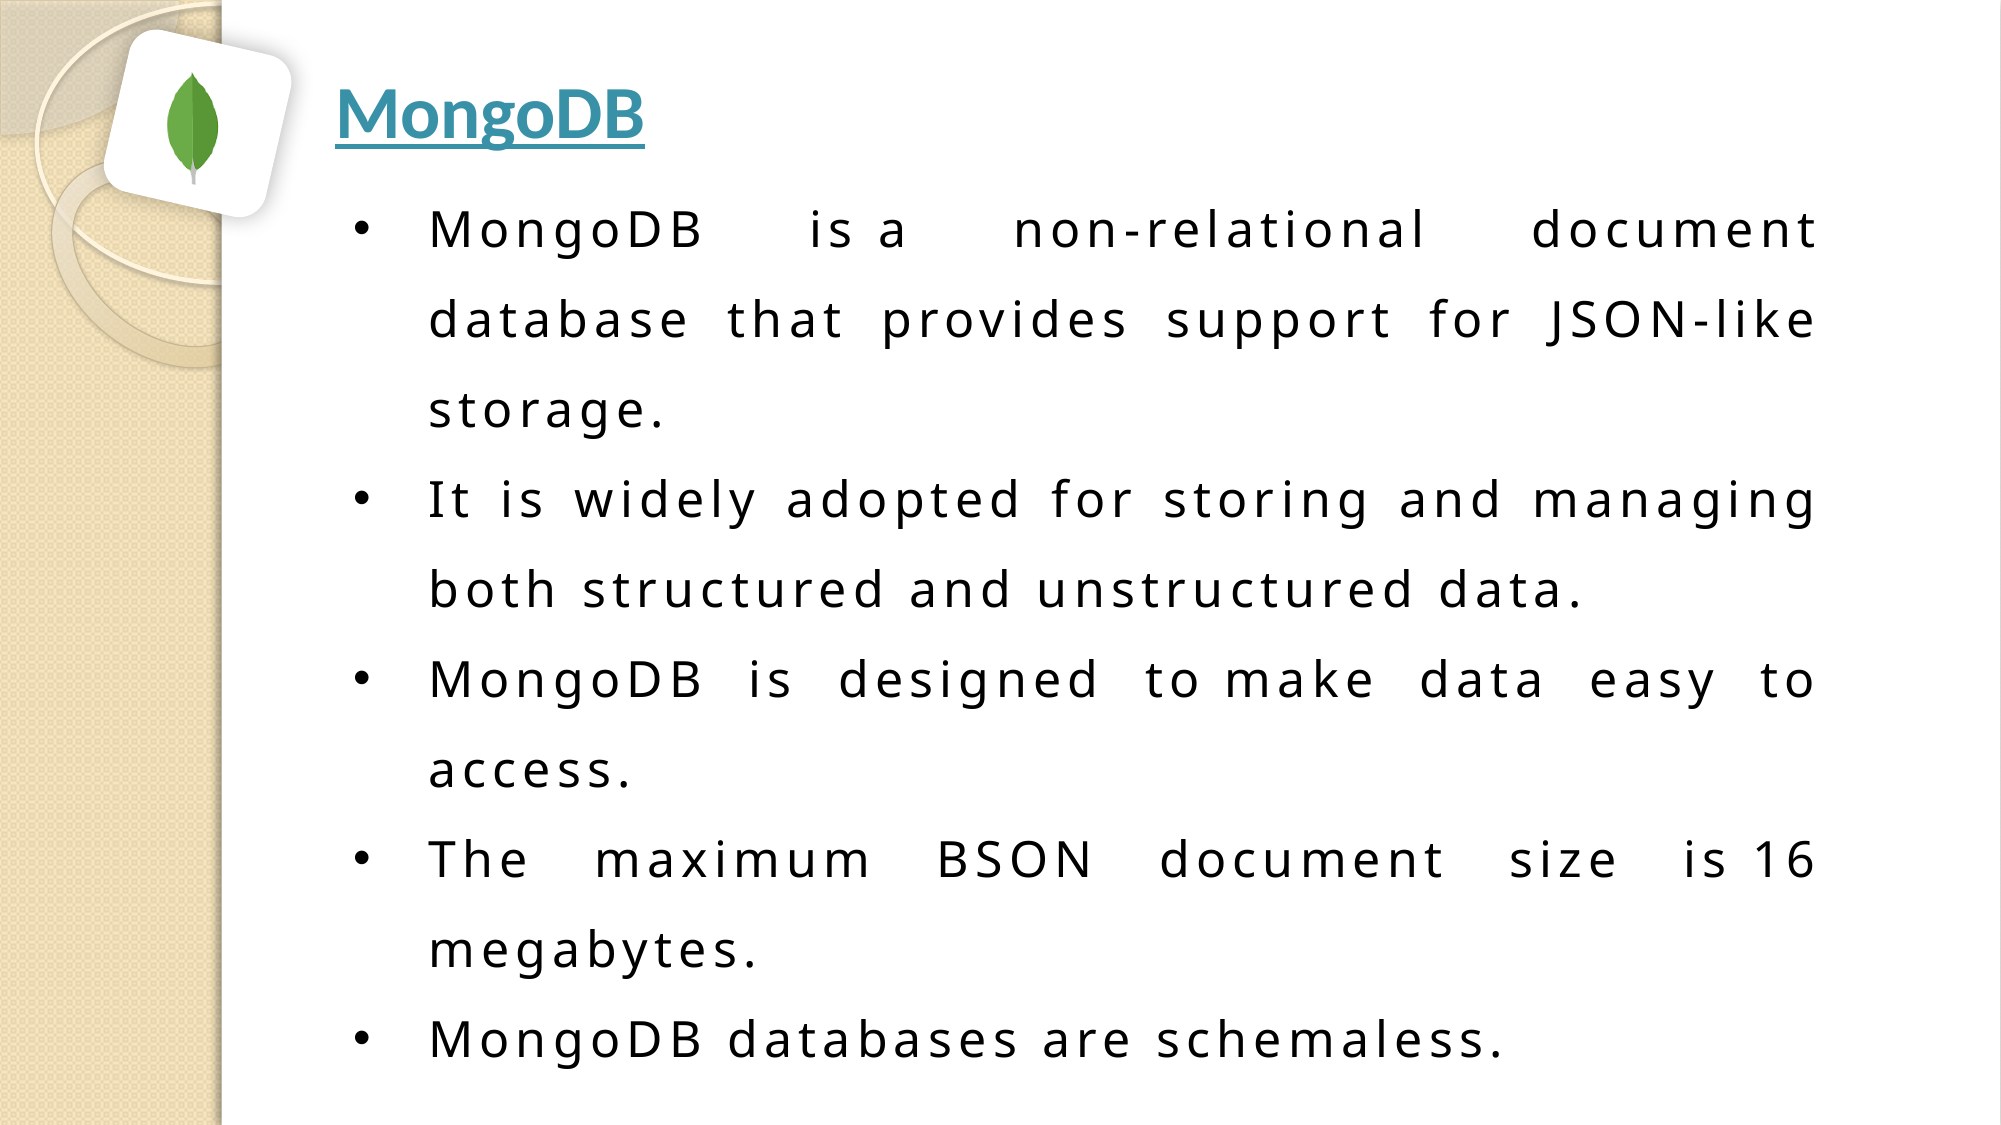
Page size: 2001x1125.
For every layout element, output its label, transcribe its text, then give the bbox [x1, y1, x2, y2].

text_box MongoDB is a non-relational document database that provides support for JSON-like storage. It is widely adopted for storing and managing both structured and unstructured data. MongoDB is designed to make data easy to access. The maximum BSON document size is 16 megabytes. MongoDB databases are schemaless. [338, 159, 1838, 1075]
text_box MongoDB [320, 56, 1791, 218]
picture [103, 29, 292, 218]
